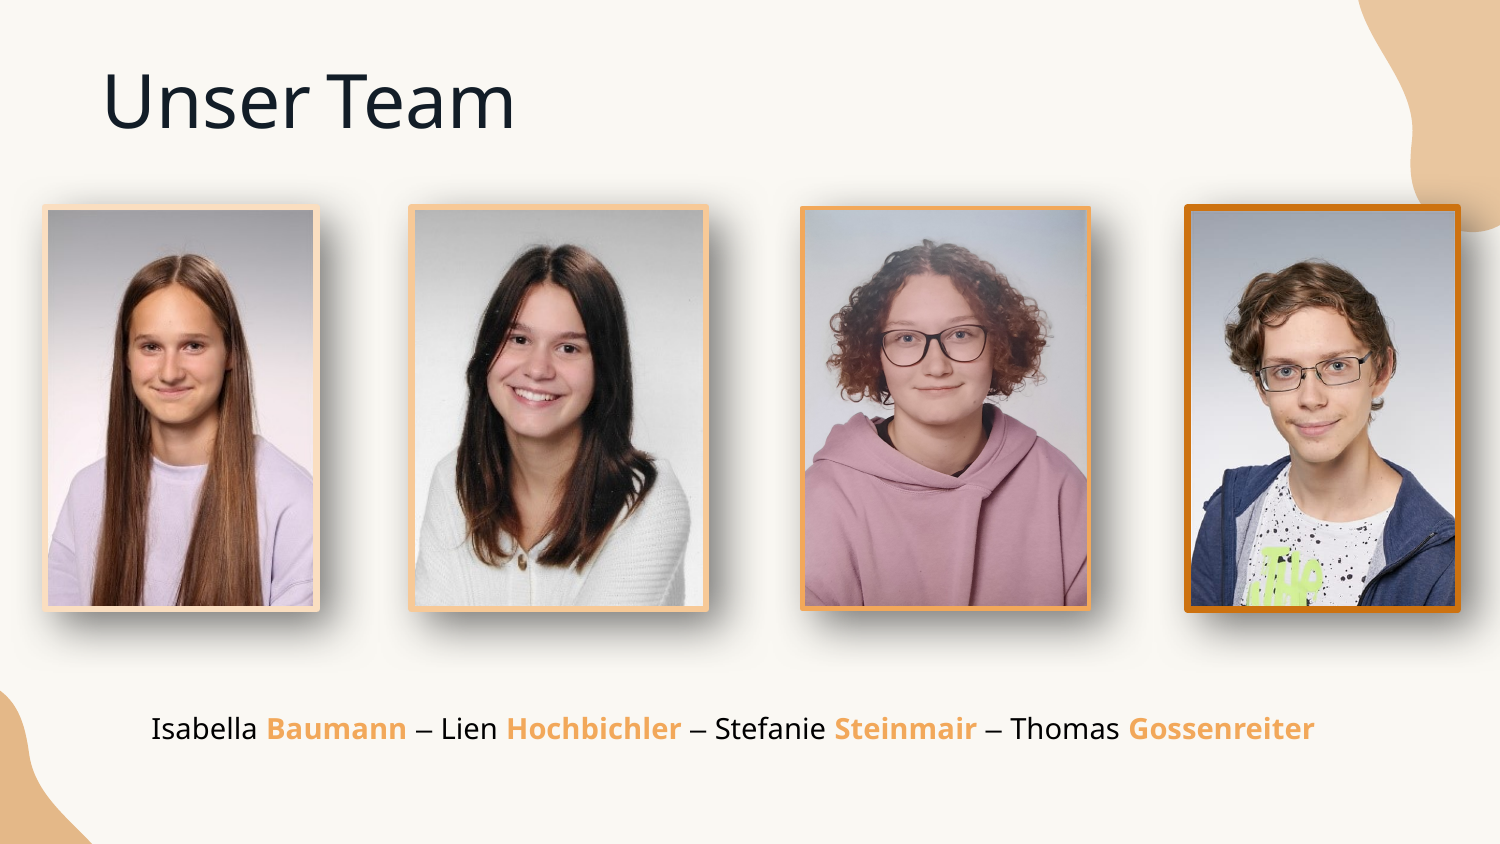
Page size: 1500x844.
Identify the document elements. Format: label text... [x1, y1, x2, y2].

text_box Isabella Baumann – Lien Hochbichler – Stefanie Steinmair – Thomas Gossenreiter [86, 702, 1381, 753]
picture [804, 209, 1087, 607]
title Unser Team [86, 38, 1353, 133]
picture [1190, 210, 1455, 607]
picture [47, 210, 314, 607]
picture [414, 210, 704, 607]
